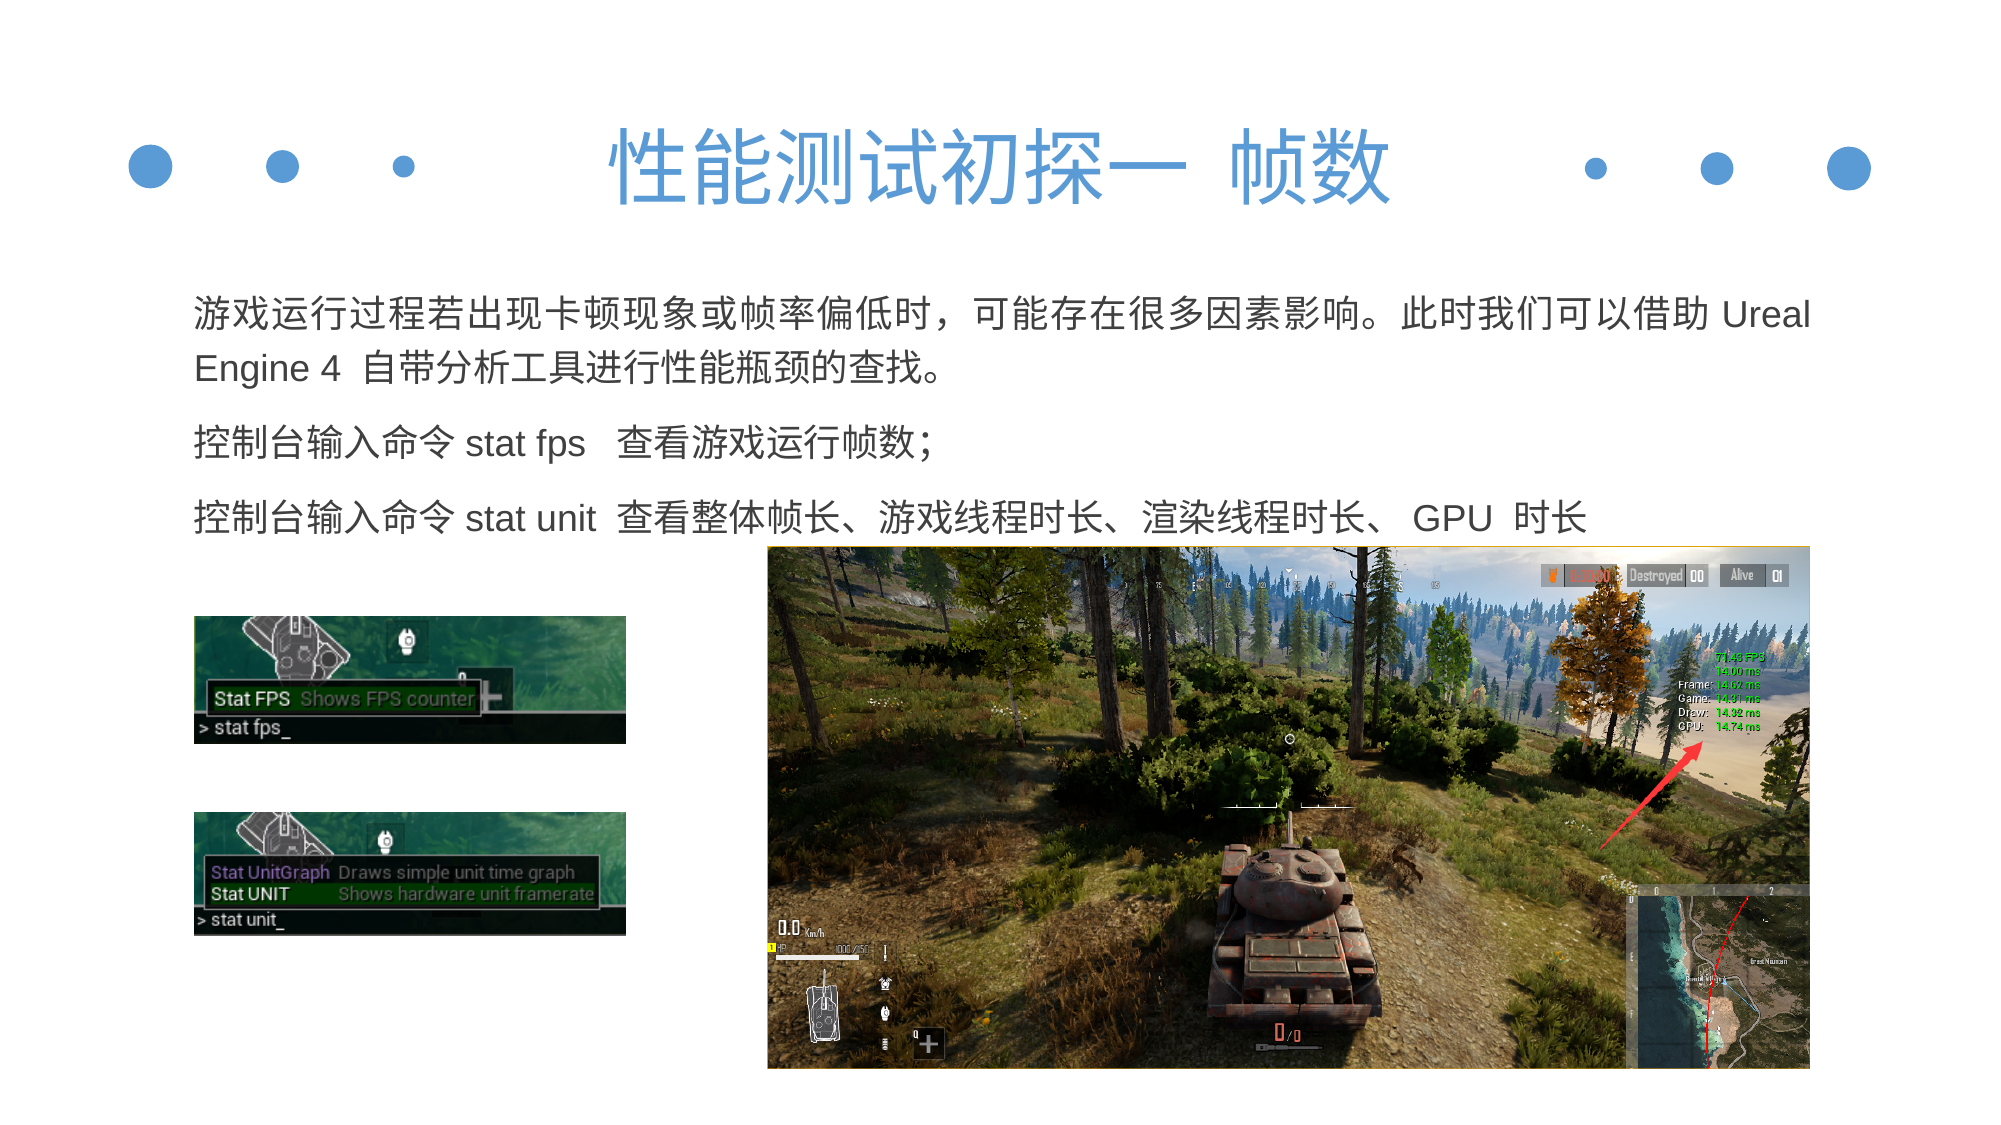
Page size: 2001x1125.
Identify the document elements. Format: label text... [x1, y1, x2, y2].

text_box 游戏运行过程若出现卡顿现象或帧率偏低时，可能存在很多因素影响。此时我们可以借助Ureal Engine 4 自带分析工具进行性能瓶颈的查找。 控制台输入命令stat fps 查看游戏运行帧数； 控制台输入命令stat unit 查看整体帧长、游戏线程时长、渲染线程时长、GPU 时长 [178, 273, 1826, 1008]
text_box 性能测试初探一 帧数 [176, 88, 1824, 255]
picture [767, 546, 1810, 1069]
picture [194, 812, 626, 936]
picture [194, 616, 626, 744]
